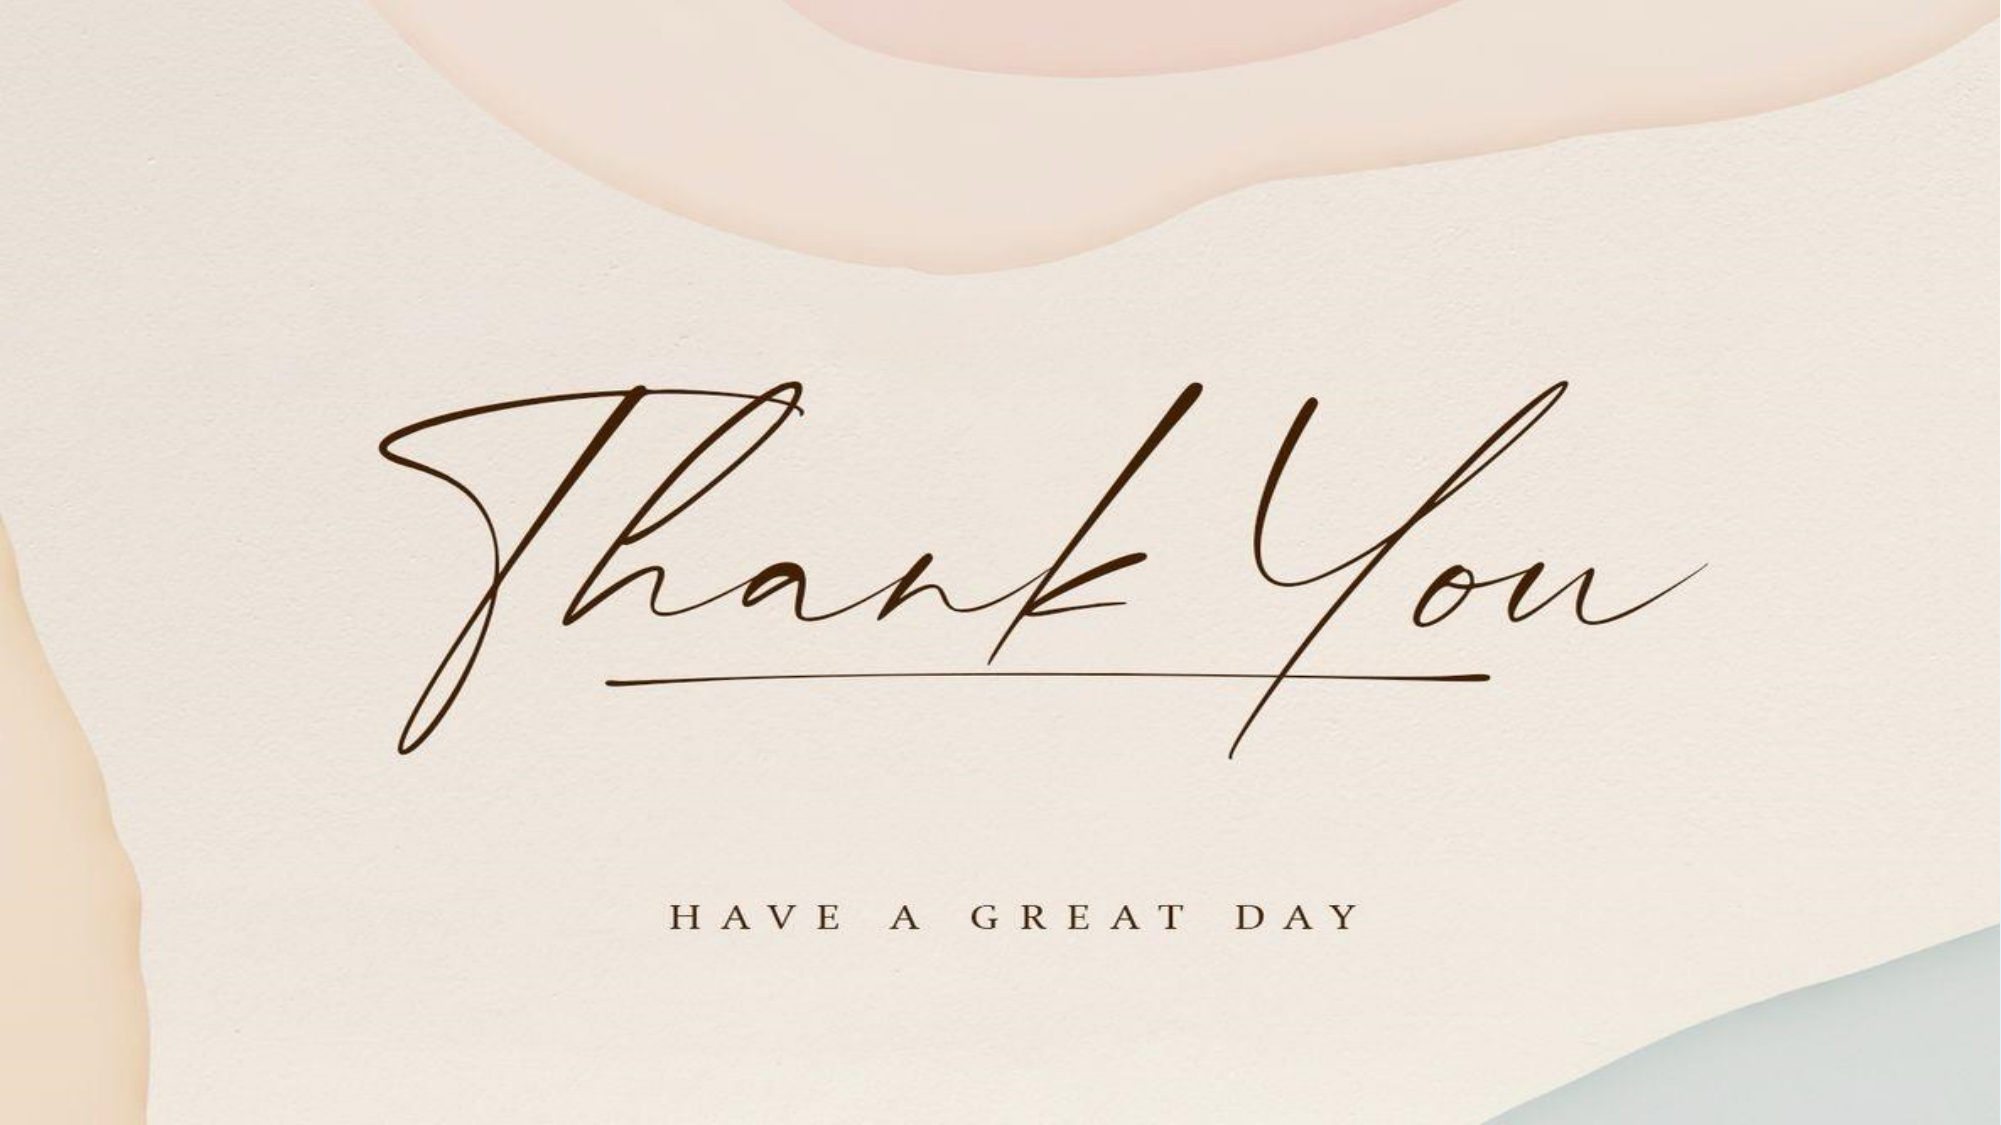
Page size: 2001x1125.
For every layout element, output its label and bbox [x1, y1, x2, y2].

list [0, 0, 2000, 1125]
